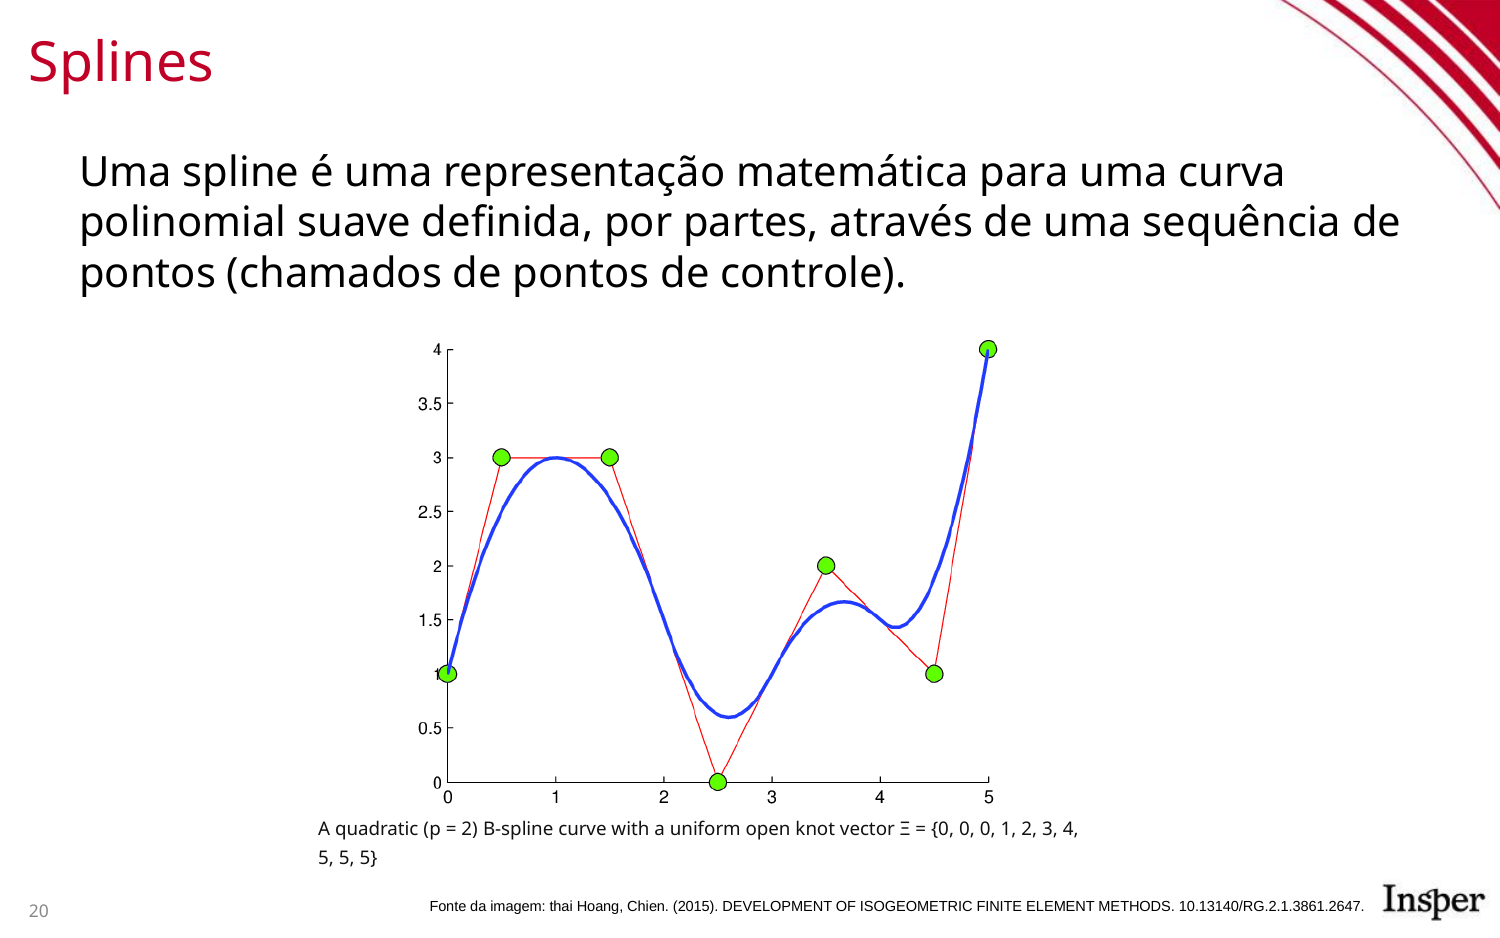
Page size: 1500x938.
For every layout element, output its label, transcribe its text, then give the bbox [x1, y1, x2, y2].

text_box Fonte da imagem: thai Hoang, Chien. (2015). DEVELOPMENT OF ISOGEOMETRIC FINITE ELEMENT METHODS. 10.13140/RG.2.1.3861.2647. [257, 888, 1384, 924]
picture [249, 0, 1500, 938]
text_box A quadratic (p = 2) B-spline curve with a uniform open knot vector Ξ = {0, 0, 0, 1, 2, 3, 4, 5, 5, 5} [303, 795, 1107, 884]
title Splines [13, 18, 1397, 104]
list Uma spline é uma representação matemática para uma curva polinomial suave definida, por partes, através de uma sequência de pontos (chamados de pontos de controle). [64, 137, 1447, 310]
slide_number 20 [0, 887, 78, 938]
